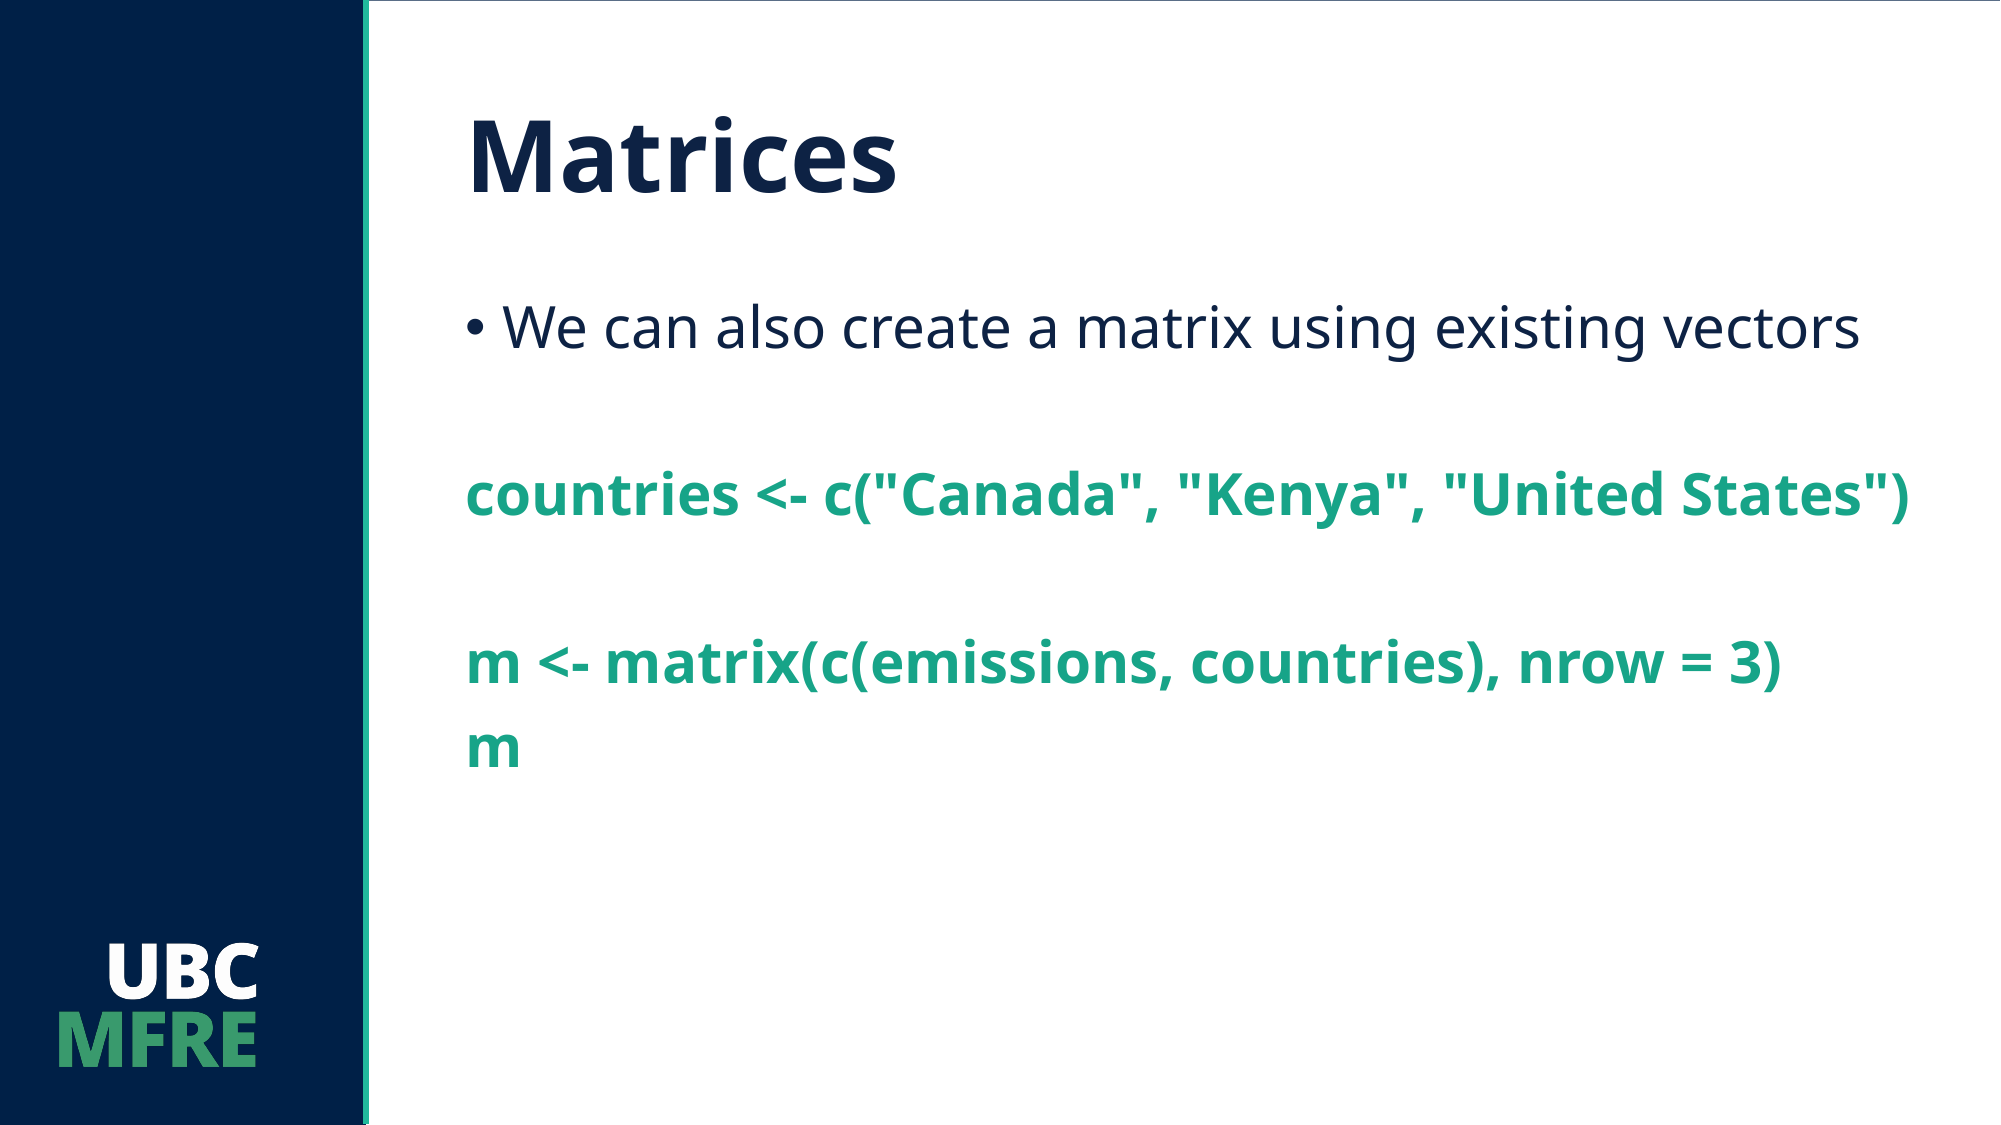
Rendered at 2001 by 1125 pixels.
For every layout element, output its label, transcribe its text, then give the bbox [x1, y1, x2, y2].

picture [37, 928, 279, 1083]
title Matrices [450, 50, 1943, 269]
list We can also create a matrix using existing vectors countries <- c("Canada", "Kenya", "United States") m <- matrix(c(emissions, countries), nrow = 3) m [450, 290, 1943, 1083]
